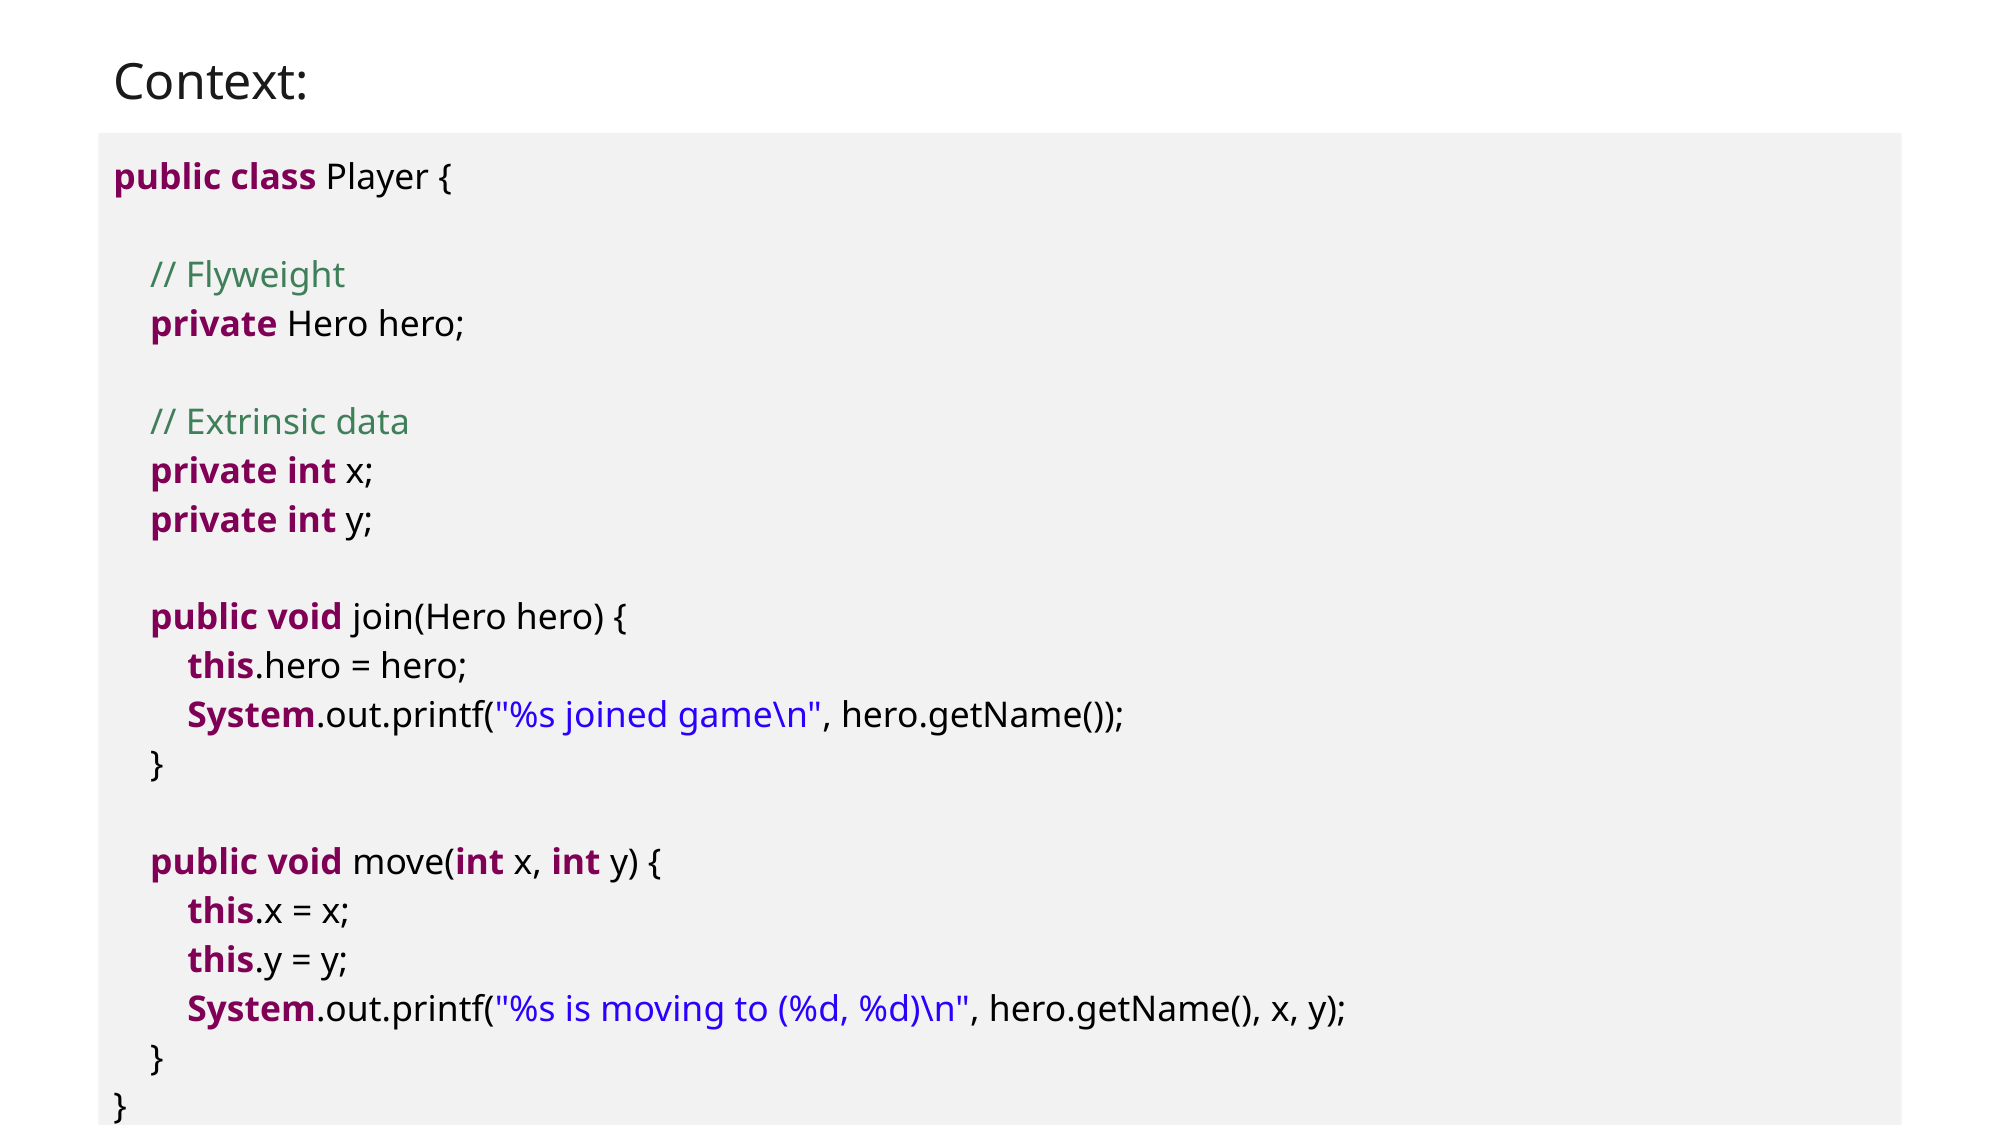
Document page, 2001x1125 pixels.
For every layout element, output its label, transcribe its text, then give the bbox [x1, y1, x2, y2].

text_box Context: [98, 34, 777, 113]
text_box public class Player { // Flyweight private Hero hero; // Extrinsic data private int x; private int y; public void join(Hero hero) { this.hero = hero; System.out.printf("%s joined game\n", hero.getName()); } public void move(int x, int y) { this.x = x; this.y = y; System.out.printf("%s is moving to (%d, %d)\n", hero.getName(), x, y); } } [98, 132, 1902, 1125]
